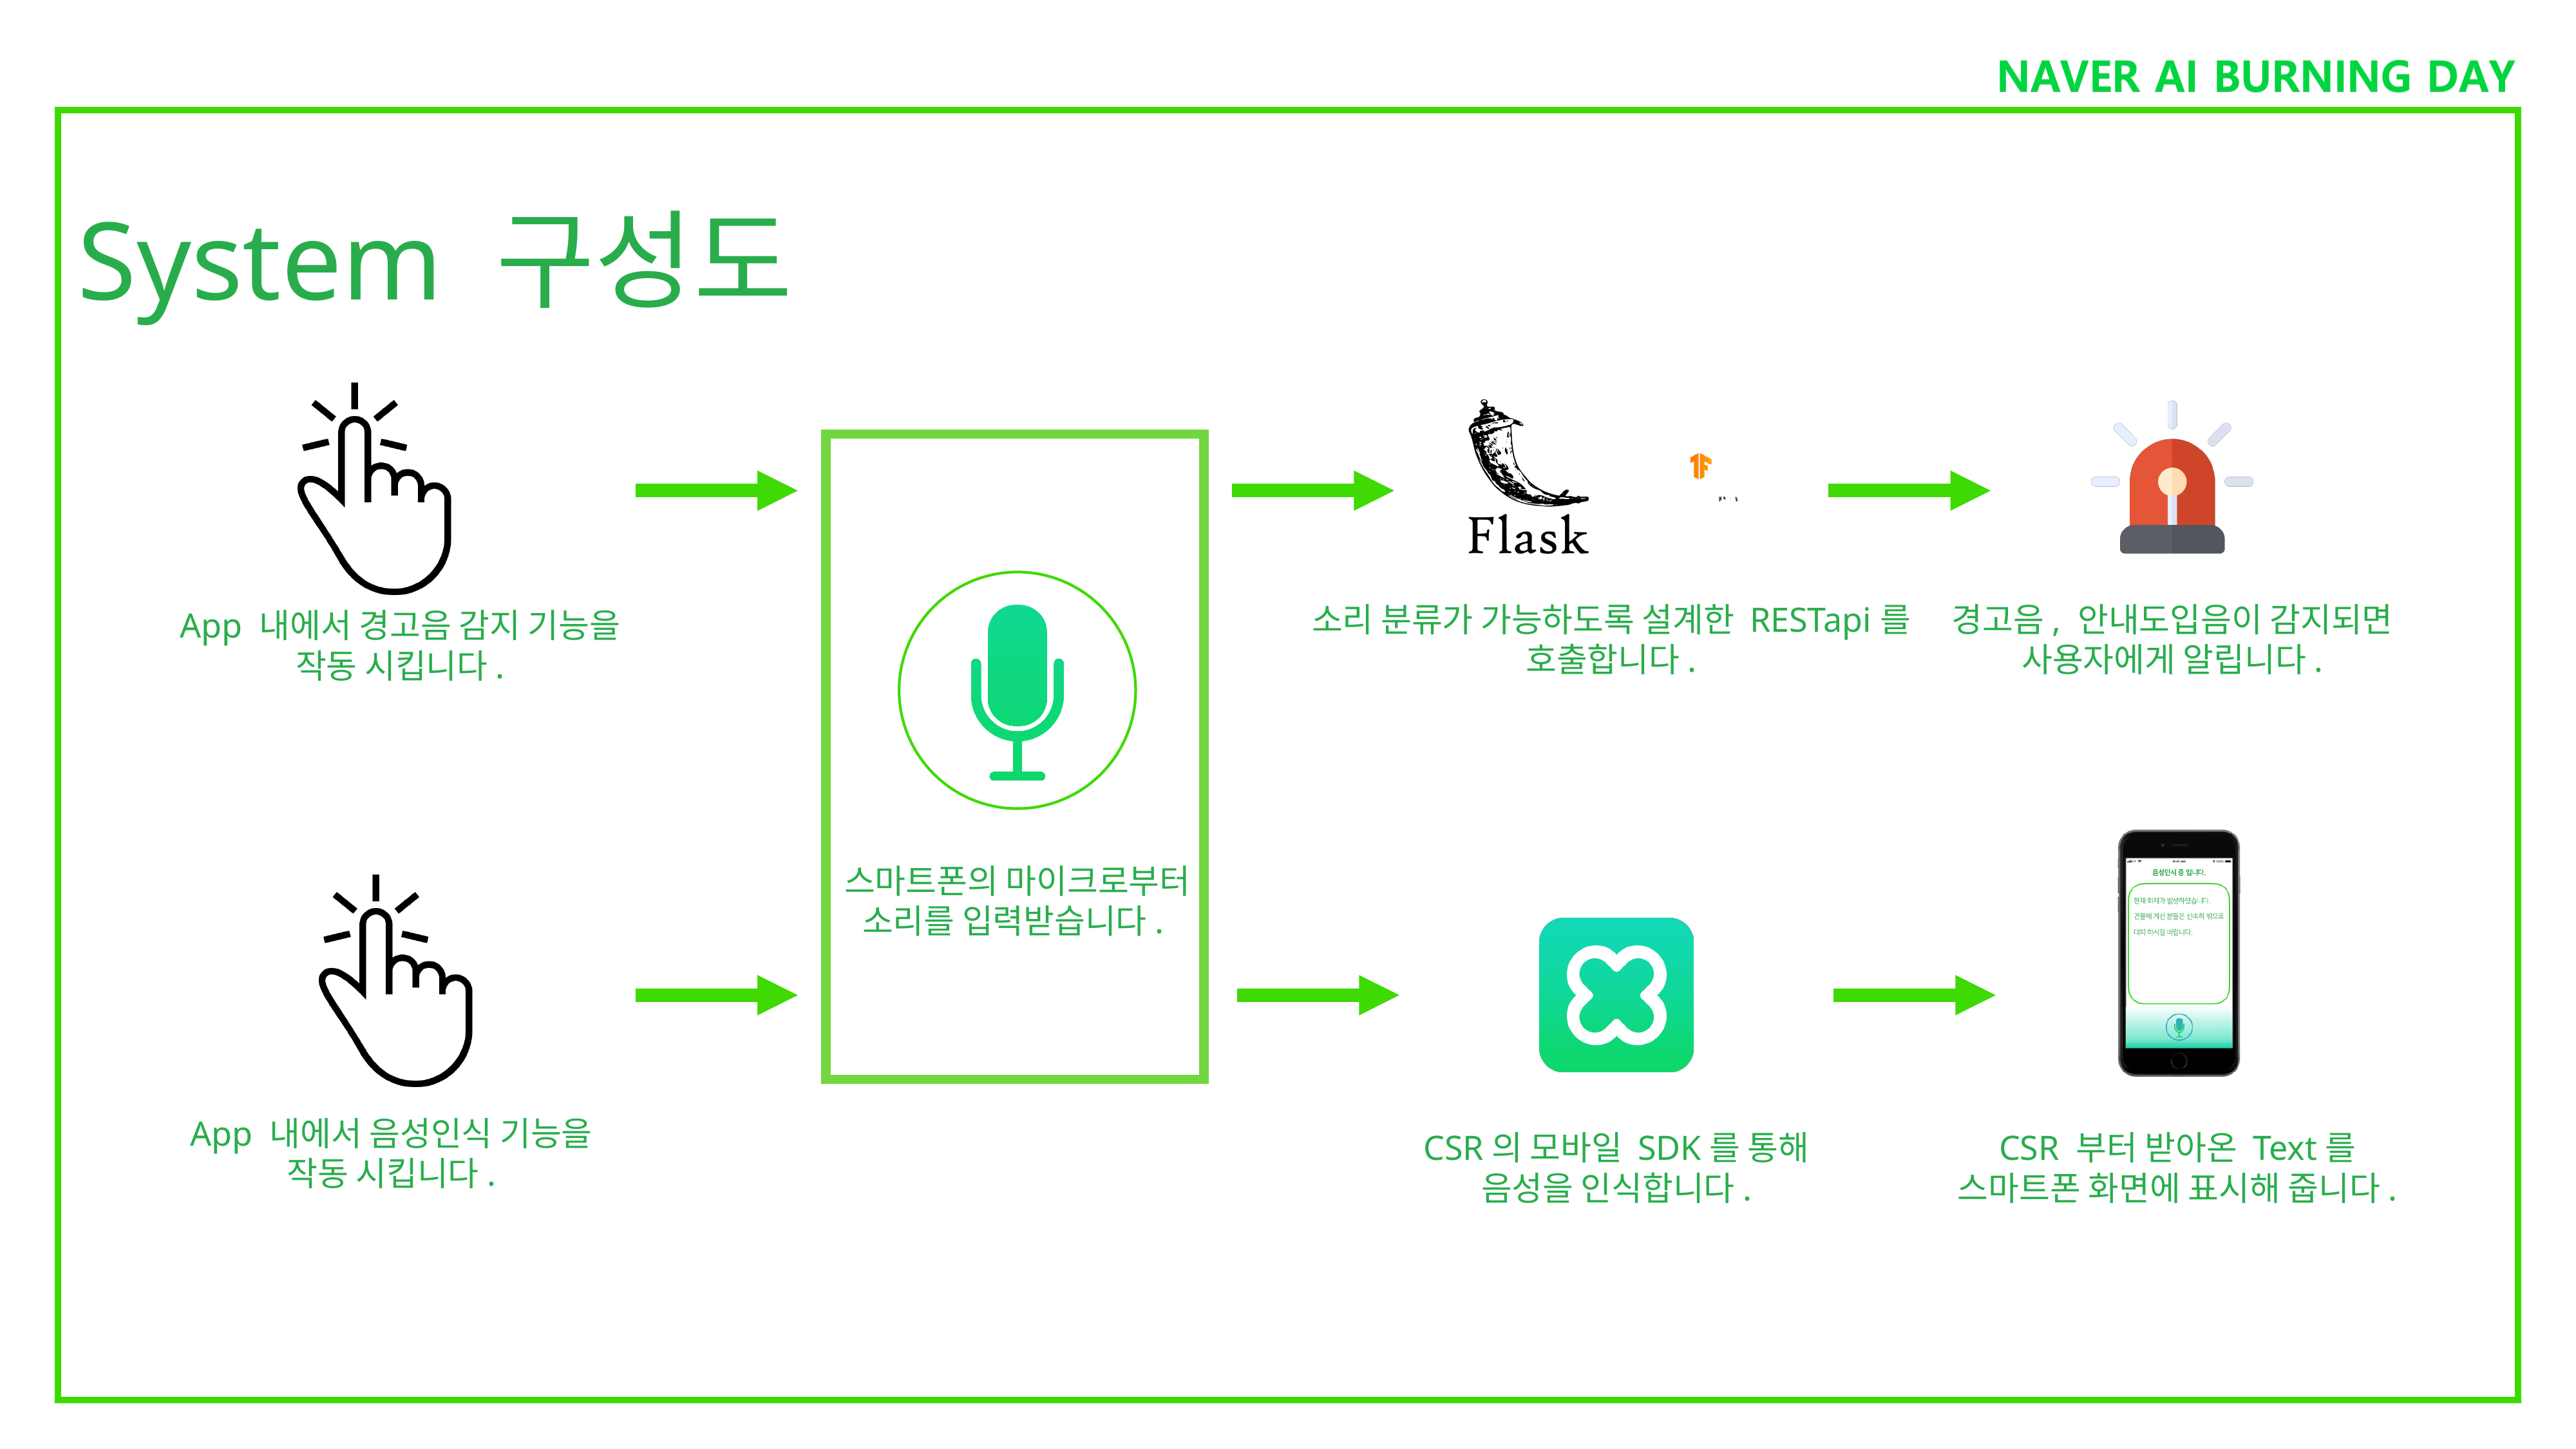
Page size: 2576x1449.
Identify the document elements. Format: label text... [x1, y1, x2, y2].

picture [285, 875, 498, 1087]
text_box System 구성도 [72, 97, 799, 327]
text_box [1236, 991, 1399, 999]
picture [1425, 399, 1781, 554]
text_box App 내에서 경고음 감지 기능을 작동 시킵니다. [175, 599, 626, 690]
text_box [1231, 486, 1394, 495]
text_box 경고음, 안내도입음이 감지되면 사용자에게 알립니다. [1946, 592, 2399, 685]
text_box CSR의 모바일 SDK를 통해 음성을 인식합니다. [1418, 1121, 1815, 1213]
picture [1970, 33, 2552, 150]
text_box App 내에서 음성인식 기능을 작동 시킵니다. [185, 1107, 598, 1198]
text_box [898, 571, 1136, 809]
text_box 소리 분류가 가능하도록 설계한 RESTapi를 호출합니다. [1306, 592, 1917, 685]
text_box CSR 부터 받아온 Text를 스마트폰 화면에 표시해 줍니다. [1952, 1121, 2403, 1213]
text_box [58, 109, 2518, 1401]
picture [1539, 918, 1694, 1073]
picture [2108, 819, 2248, 1082]
text_box [635, 991, 798, 999]
text_box [1828, 486, 1991, 495]
text_box [826, 434, 1204, 1080]
text_box [1833, 991, 1996, 999]
text_box [635, 486, 798, 495]
picture [2091, 395, 2254, 558]
picture [264, 383, 477, 595]
